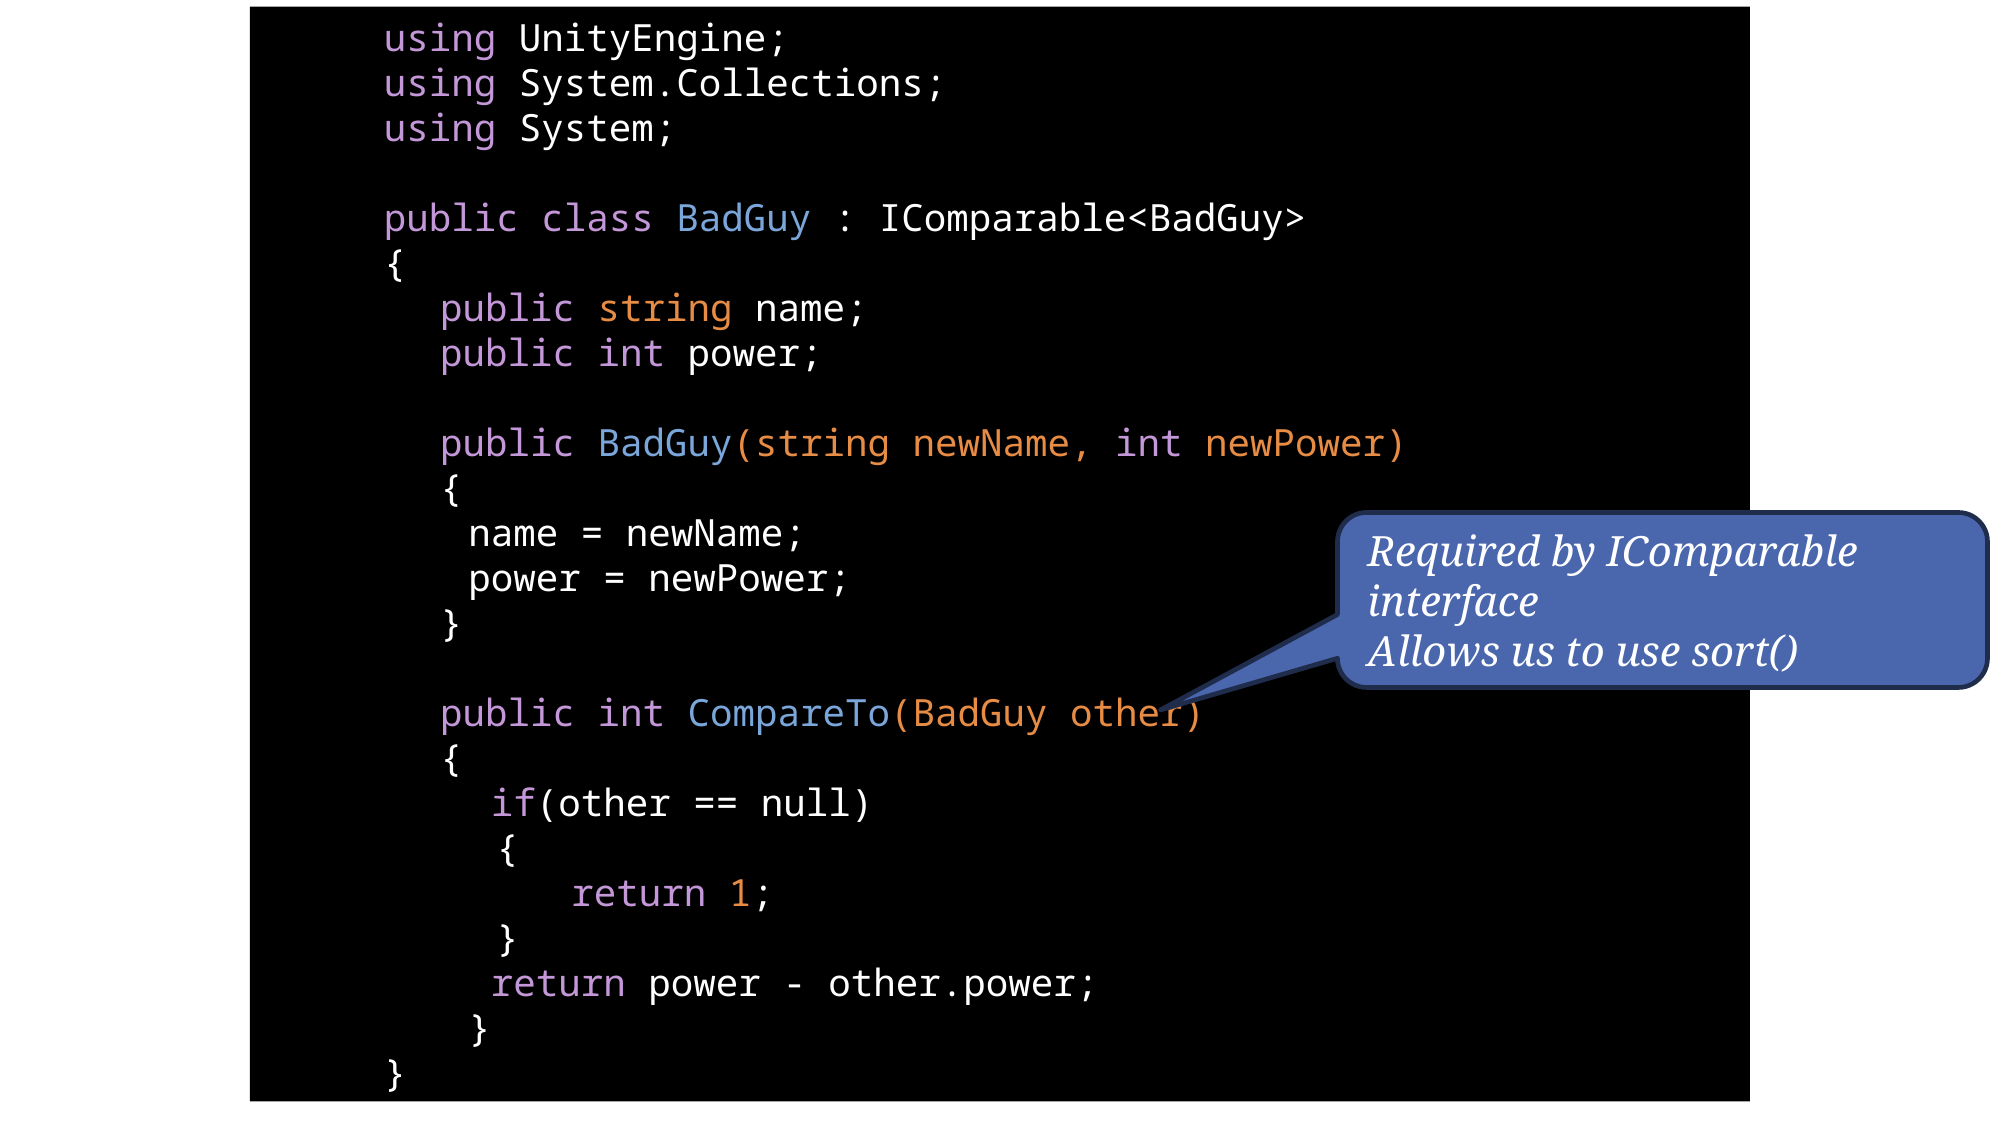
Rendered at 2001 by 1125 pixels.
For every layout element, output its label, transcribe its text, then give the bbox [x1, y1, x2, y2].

text_box Required by IComparable interface Allows us to use sort() [1158, 510, 1990, 713]
text_box using UnityEngine; using System.Collections; using System; public class BadGuy : IComparable<BadGuy> { public string name; public int power; public BadGuy(string newName, int newPower) { name = newName; power = newPower; } public int CompareTo(BadGuy other) { if(other == null) { return 1; } return power - other.power; } } [249, 6, 1750, 1102]
